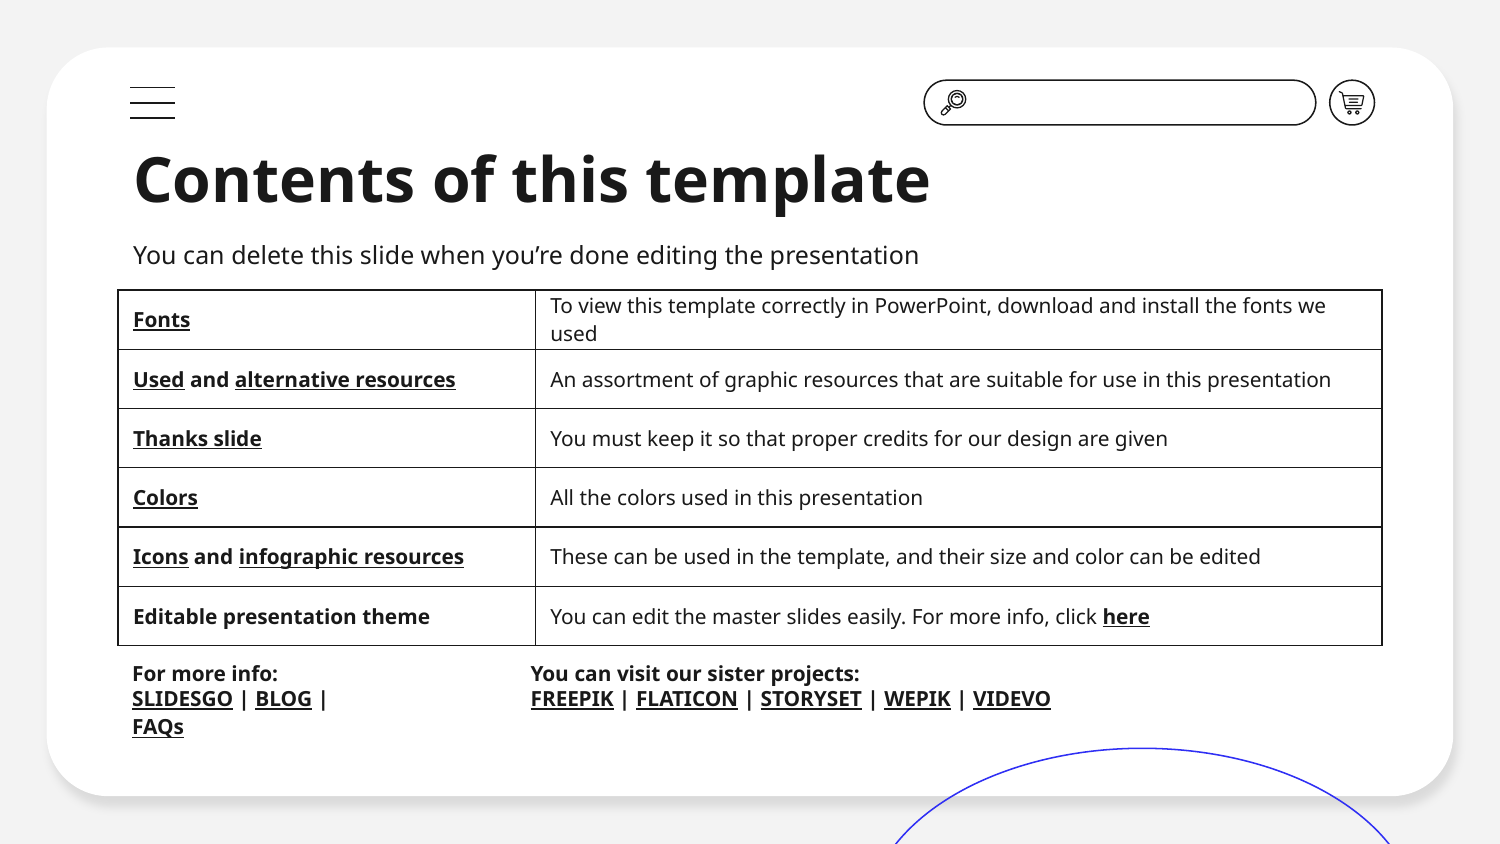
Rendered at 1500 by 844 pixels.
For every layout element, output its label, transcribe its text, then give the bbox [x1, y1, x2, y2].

title Contents of this template [118, 125, 1382, 219]
table_header Fonts [119, 291, 535, 349]
table_cell An assortment of graphic resources that are suitable for use in this presentation [536, 350, 1381, 408]
table_cell All the colors used in this presentation [536, 468, 1381, 526]
table_cell Colors [119, 468, 535, 526]
table_header To view this template correctly in PowerPoint, download and install the fonts we used [536, 291, 1381, 349]
text_box For more info: SLIDESGO | BLOG | FAQs [116, 645, 398, 722]
table_cell Thanks slide [119, 409, 535, 467]
text_box You can visit our sister projects: FREEPIK | FLATICON | STORYSET | WEPIK | VIDEVO [515, 645, 1076, 722]
table_cell You can edit the master slides easily. For more info, click here [536, 587, 1381, 645]
table_cell These can be used in the template, and their size and color can be edited [536, 528, 1381, 586]
table_cell Icons and infographic resources [119, 528, 535, 586]
table_cell You must keep it so that proper credits for our design are given [536, 409, 1381, 467]
text_box You can delete this slide when you’re done editing the presentation [118, 224, 1382, 286]
table_cell Used and alternative resources [119, 350, 535, 408]
table_cell Editable presentation theme [119, 587, 535, 645]
